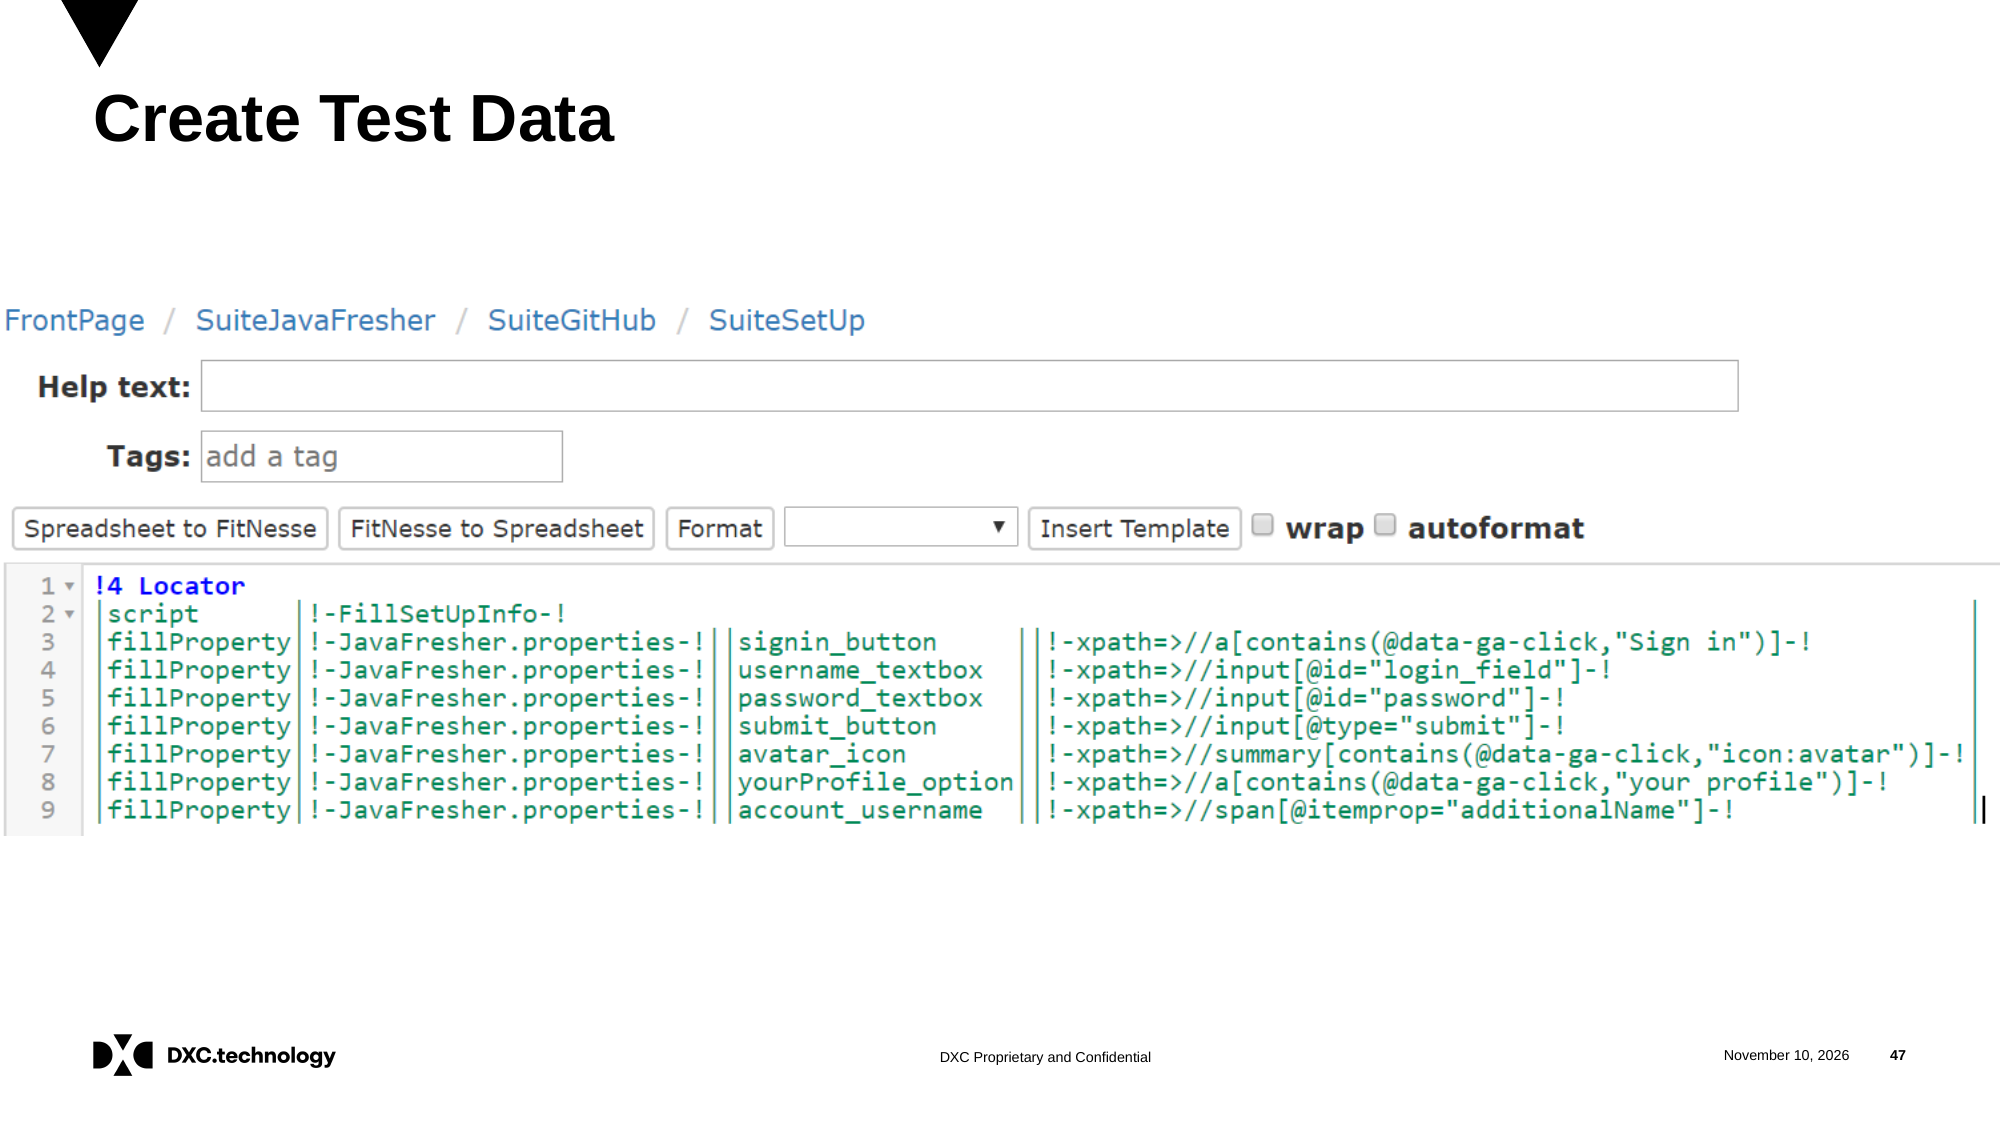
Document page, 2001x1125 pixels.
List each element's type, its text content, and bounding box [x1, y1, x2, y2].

title Create Test Data [93, 87, 1907, 188]
picture [0, 288, 2000, 837]
